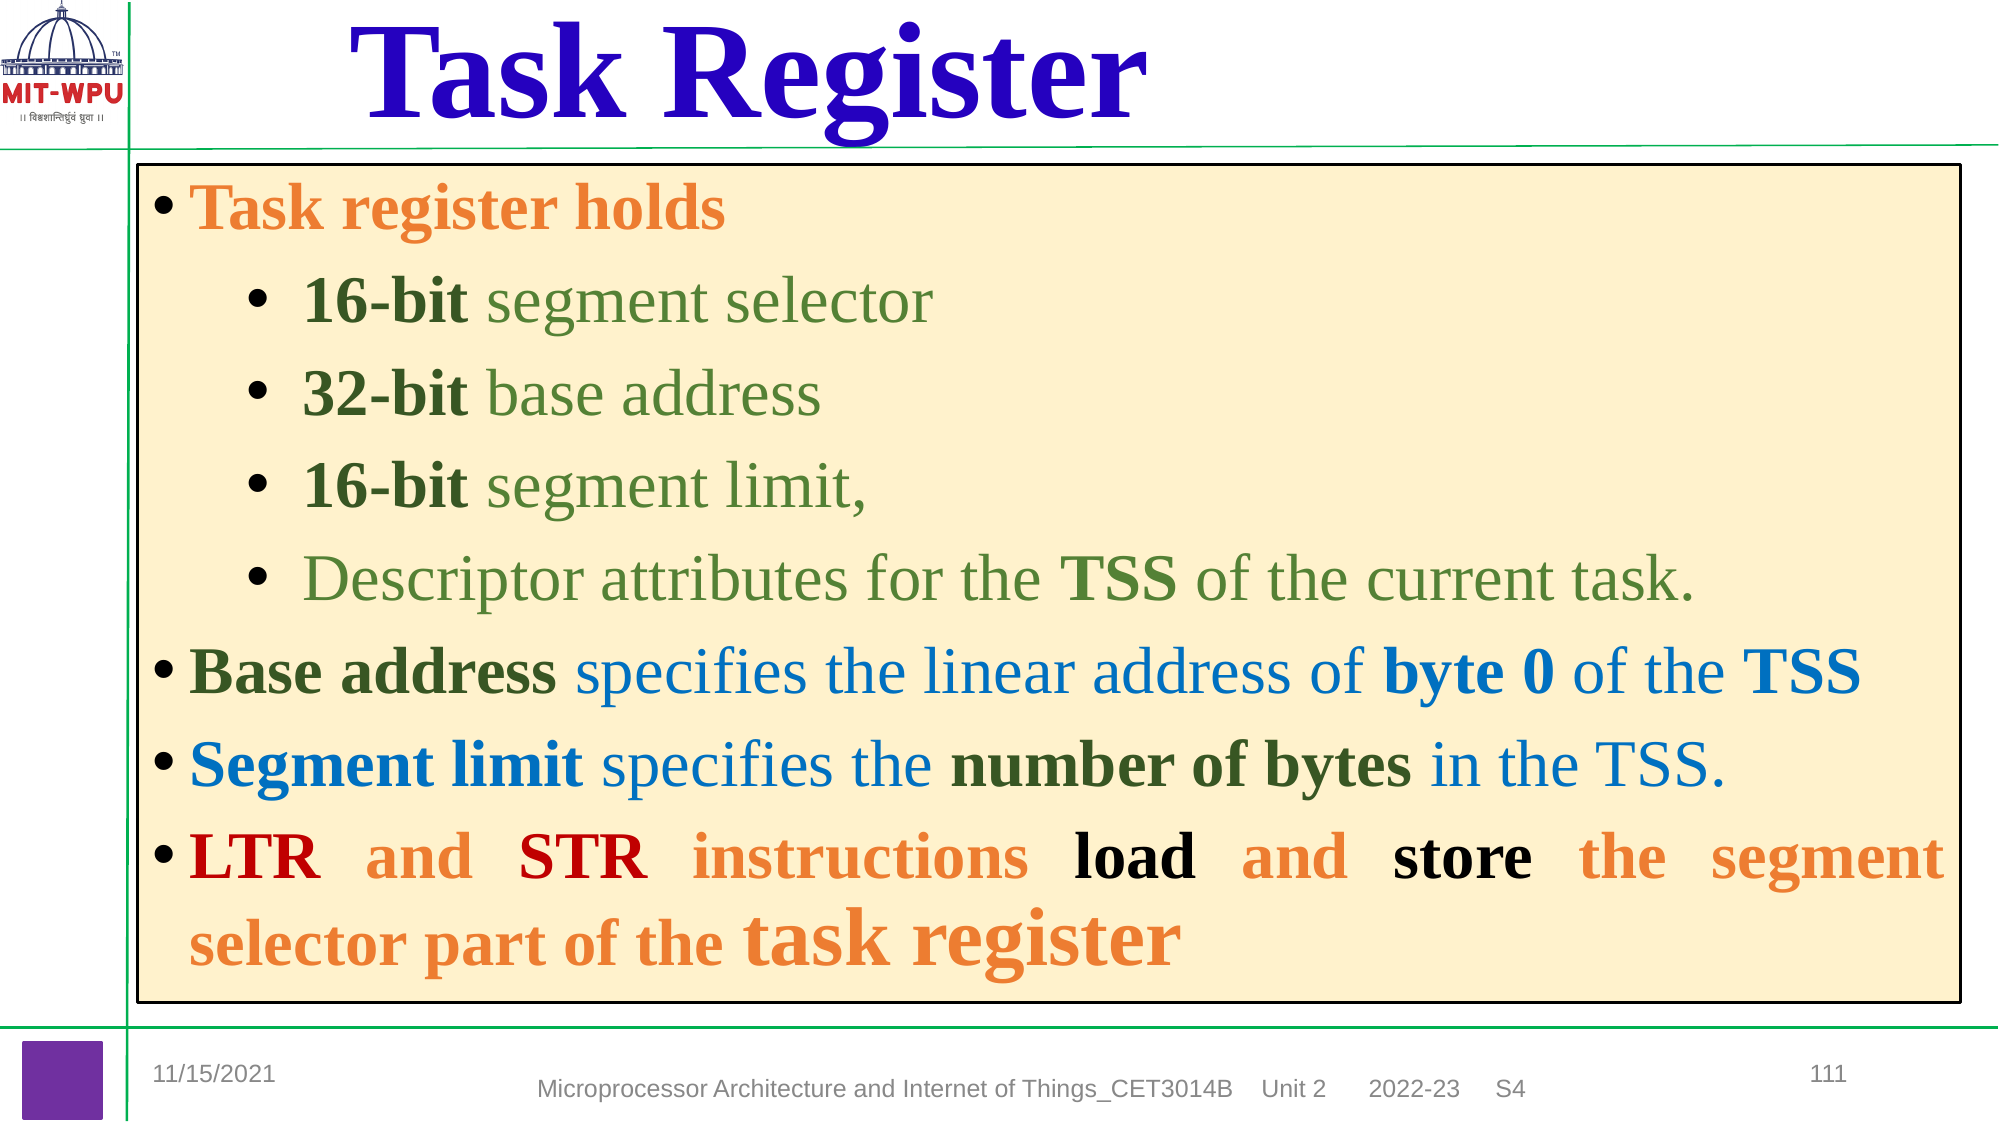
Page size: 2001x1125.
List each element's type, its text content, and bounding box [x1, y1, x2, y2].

list Task register holds 16-bit segment selector 32-bit base address 16-bit segment limit, Descriptor attributes for the TSS of the current task. Base address specifies the linear address of byte 0 of the TSS Segment limit specifies the number of bytes in the TSS. LTR and STR instructions load and store the segment selector part of the task register [137, 164, 1961, 1003]
slide_number 111 [1412, 1042, 1863, 1103]
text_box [135, 144, 1999, 150]
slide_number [137, 1042, 588, 1103]
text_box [126, 1038, 130, 1122]
picture [0, 0, 138, 125]
footer Microprocessor Architecture and Internet of Things_CET3014B Unit 2 2022-23 S4 [521, 1057, 1558, 1118]
title Task Register [334, 24, 1362, 121]
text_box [0, 144, 121, 150]
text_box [126, 1, 130, 1027]
text_box [23, 1042, 102, 1118]
